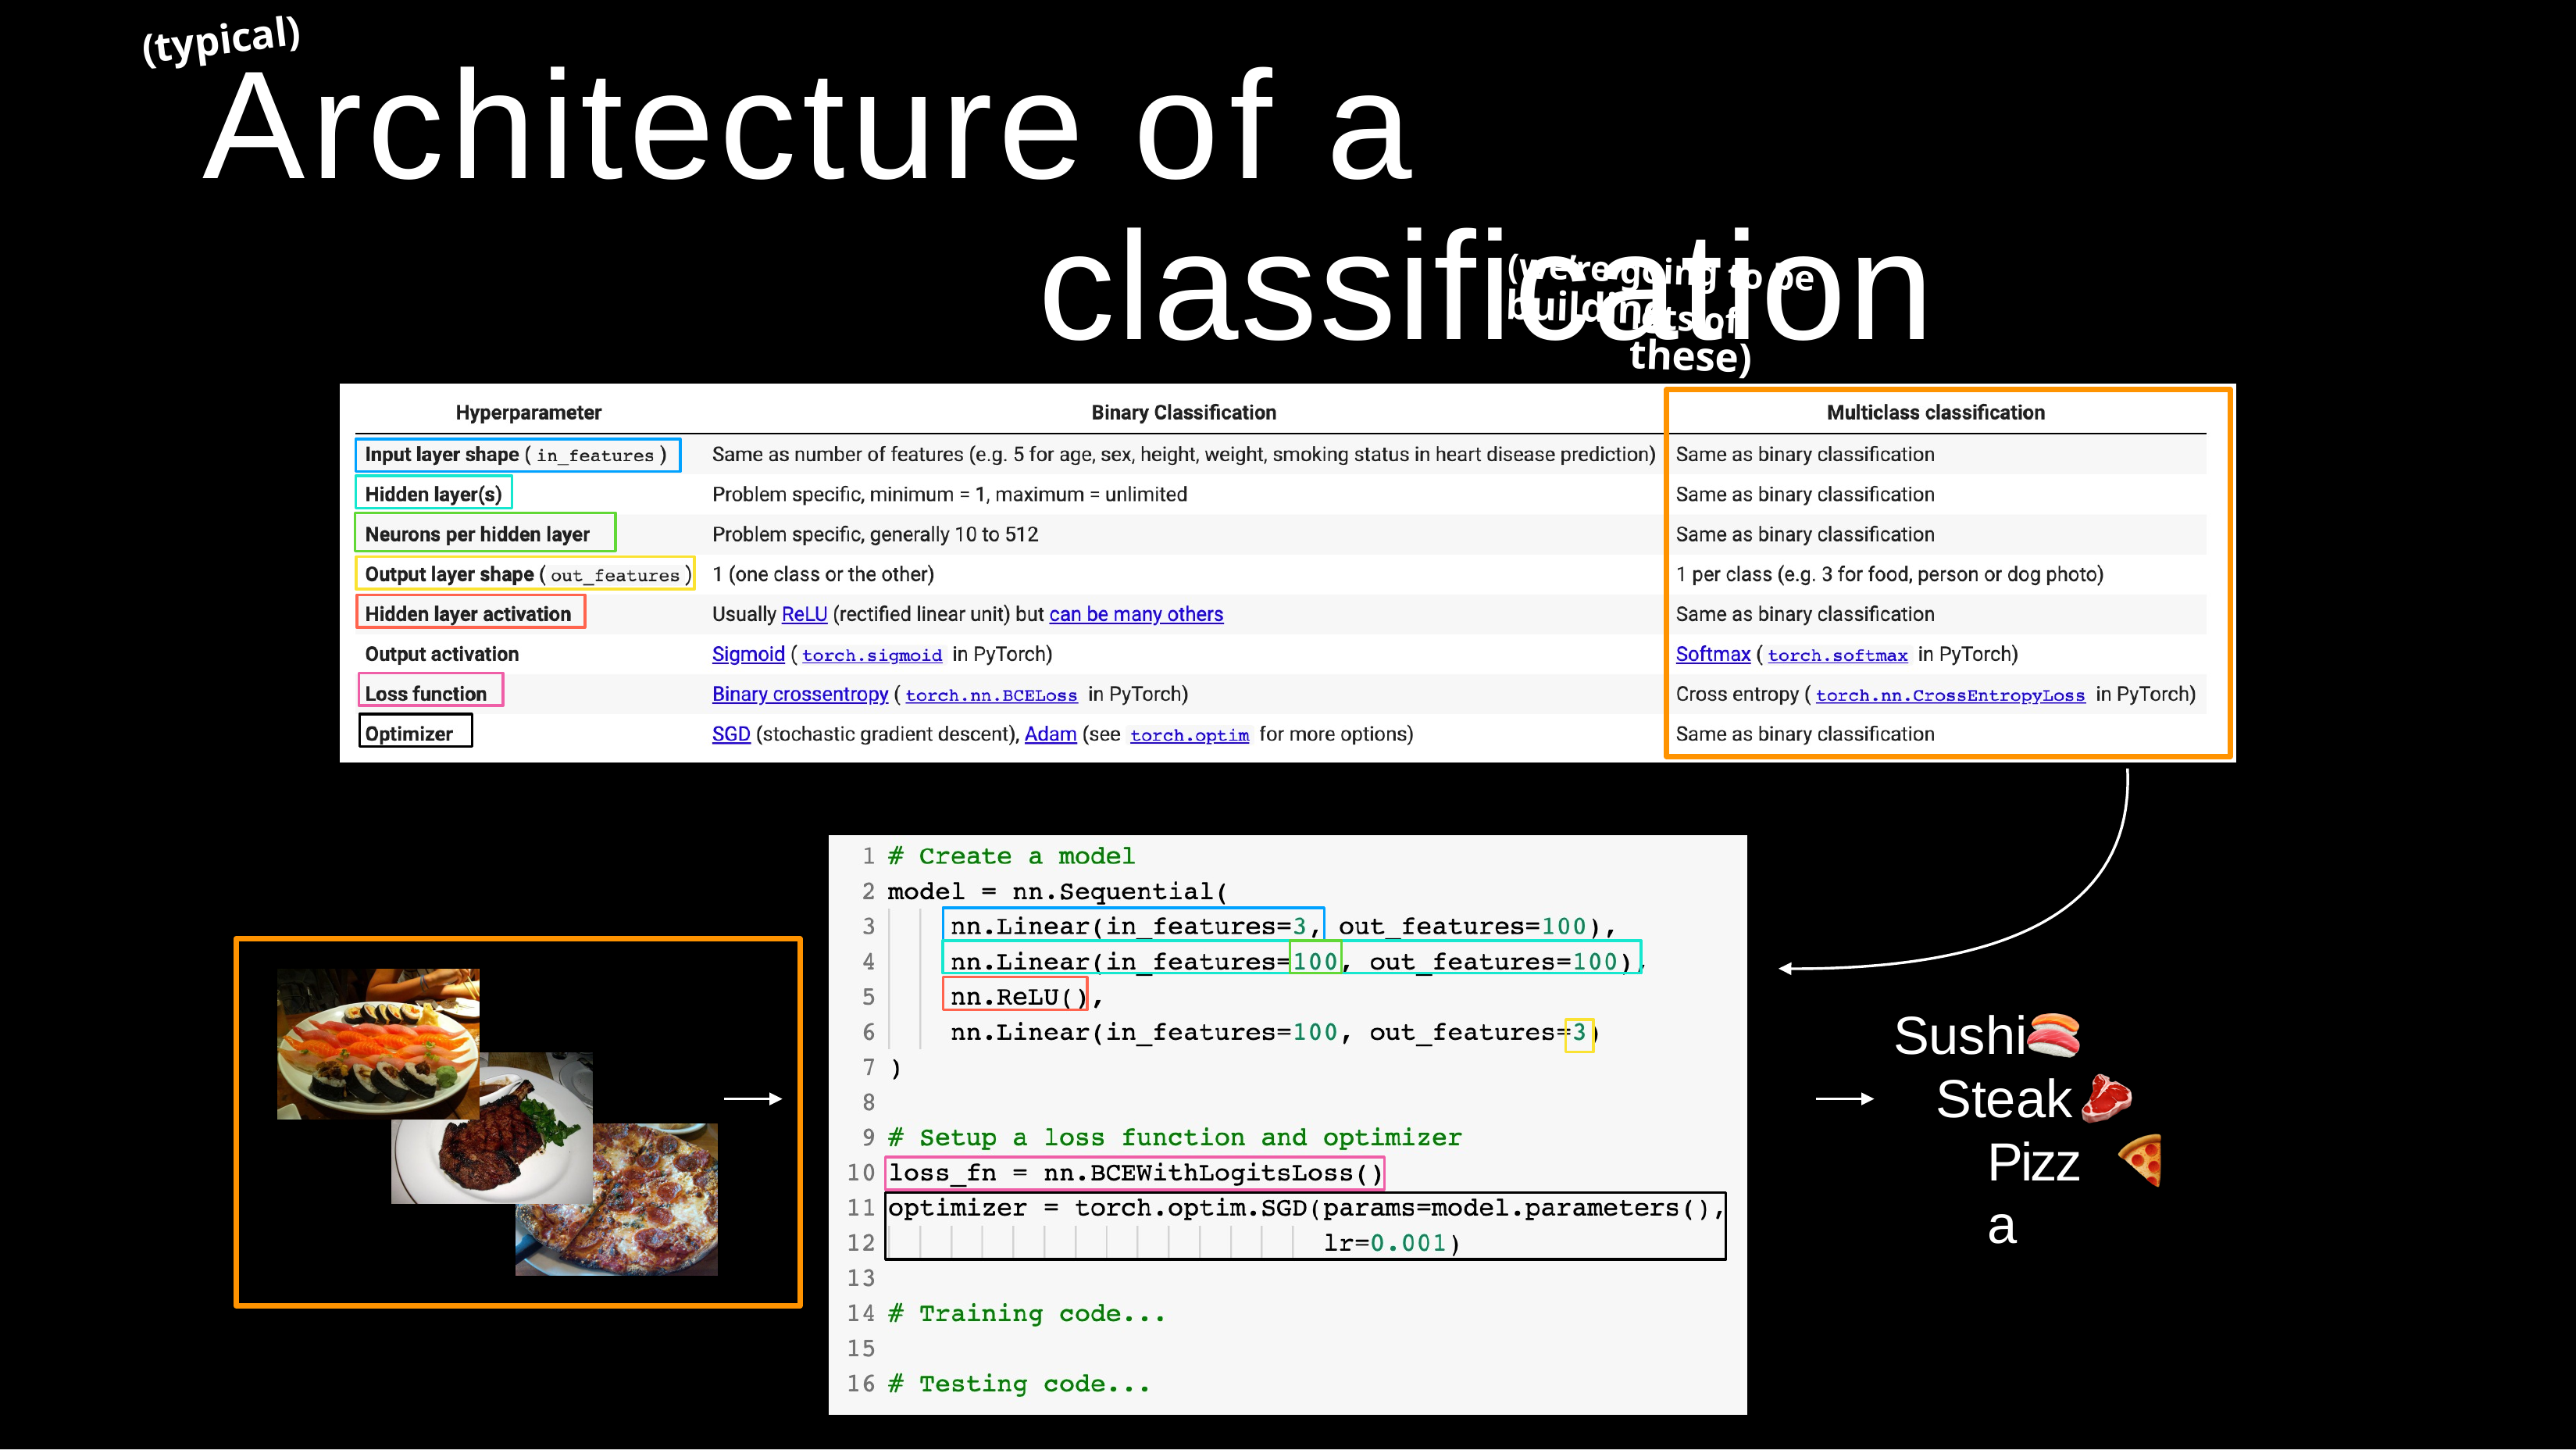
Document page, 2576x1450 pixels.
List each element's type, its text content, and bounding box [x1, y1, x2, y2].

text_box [233, 384, 2236, 1309]
text_box lots of these) [1628, 308, 1854, 380]
picture [2079, 1071, 2134, 1126]
text_box (typical) [141, 16, 307, 72]
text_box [1815, 1092, 1875, 1106]
picture [2118, 1133, 2172, 1188]
title Architecture of a classification model [201, 20, 2323, 531]
picture [2026, 1007, 2081, 1062]
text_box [828, 1317, 1747, 1415]
text_box (we’re going to be building [1505, 258, 1981, 344]
